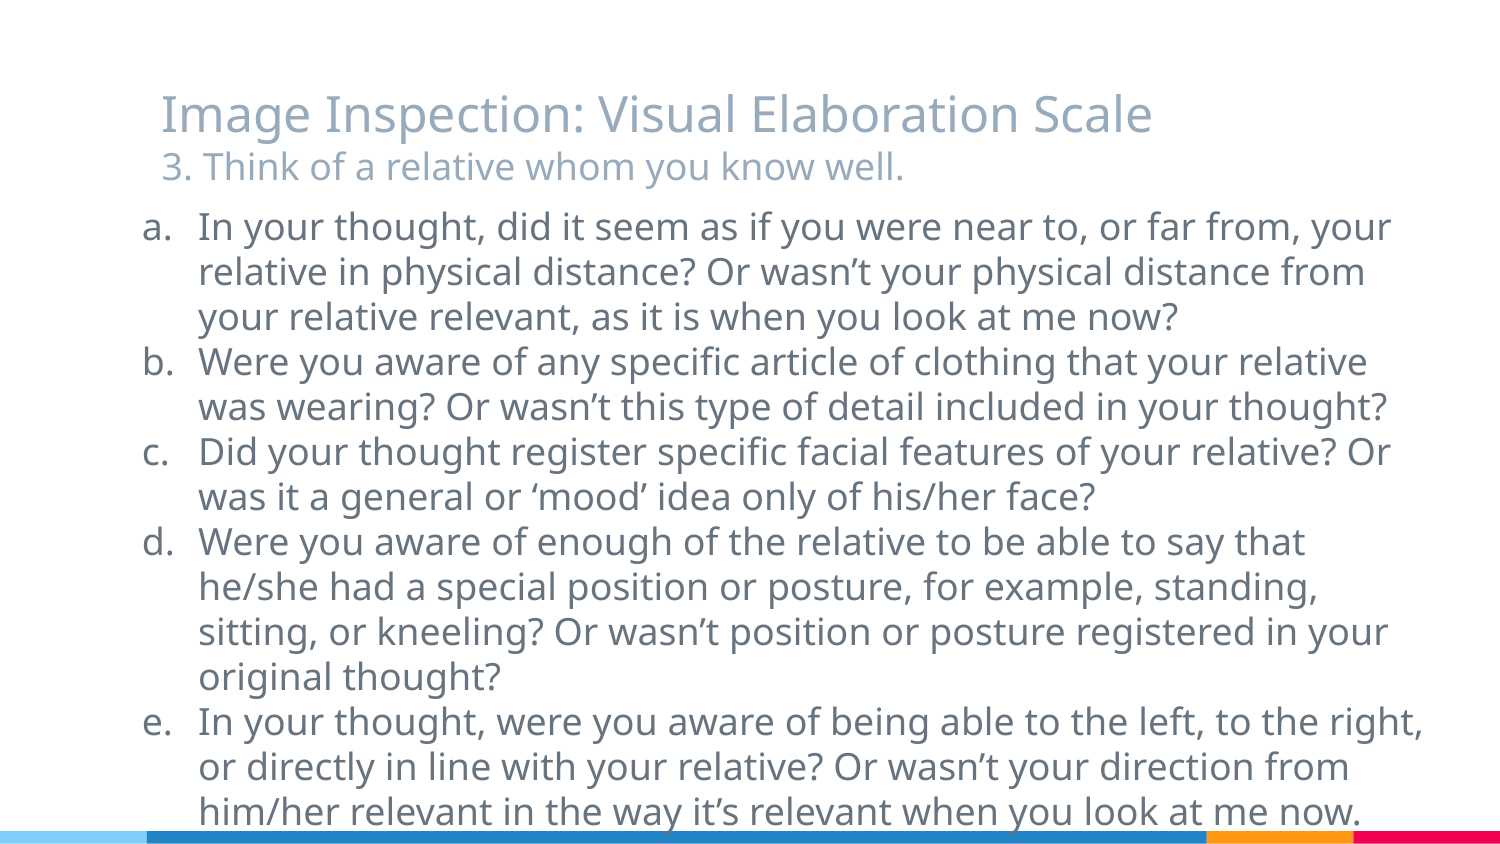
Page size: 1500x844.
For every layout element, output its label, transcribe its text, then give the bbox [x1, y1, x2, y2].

list In your thought, did it seem as if you were near to, or far from, your relative in physical distance? Or wasn’t your physical distance from your relative relevant, as it is when you look at me now? Were you aware of any specific article of clothing that your relative was wearing? Or wasn’t this type of detail included in your thought? Did your thought register specific facial features of your relative? Or was it a general or ‘mood’ idea only of his/her face? Were you aware of enough of the relative to be able to say that he/she had a special position or posture, for example, standing, sitting, or kneeling? Or wasn’t position or posture registered in your original thought? In your thought, were you aware of being able to the left, to the right, or directly in line with your relative? Or wasn’t your direction from him/her relevant in the way it’s relevant when you look at me now. [108, 187, 1451, 771]
title Image Inspection: Visual Elaboration Scale 3. Think of a relative whom you know well. [146, 33, 1207, 187]
